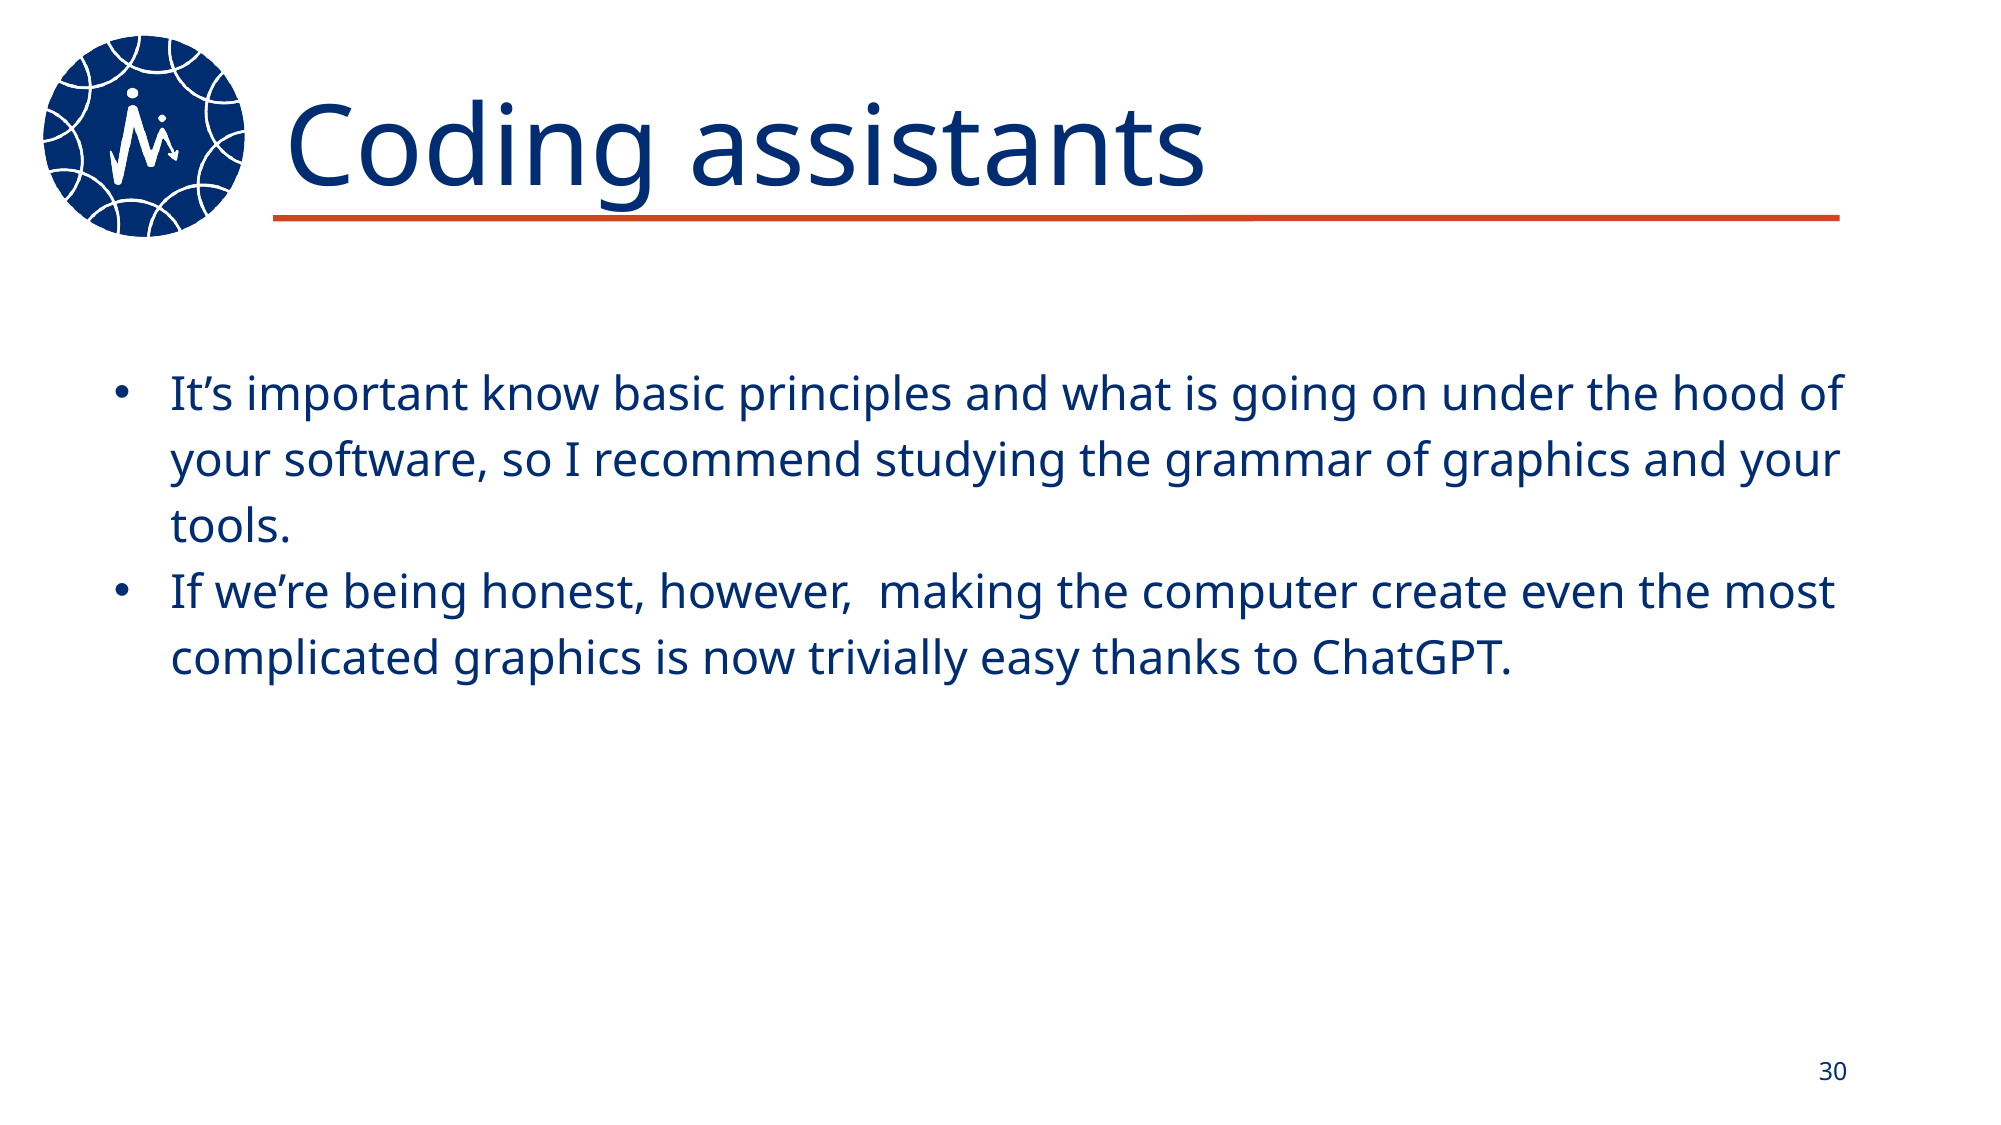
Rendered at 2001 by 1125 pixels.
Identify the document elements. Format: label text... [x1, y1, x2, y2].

slide_number 30 [1412, 1042, 1863, 1103]
picture [43, 35, 245, 237]
text_box Coding assistants [284, 50, 1413, 208]
text_box It’s important know basic principles and what is going on under the hood of your software, so I recommend studying the grammar of graphics and your tools. If we’re being honest, however, making the computer create even the most complicated graphics is now trivially easy thanks to ChatGPT. [114, 353, 1863, 684]
